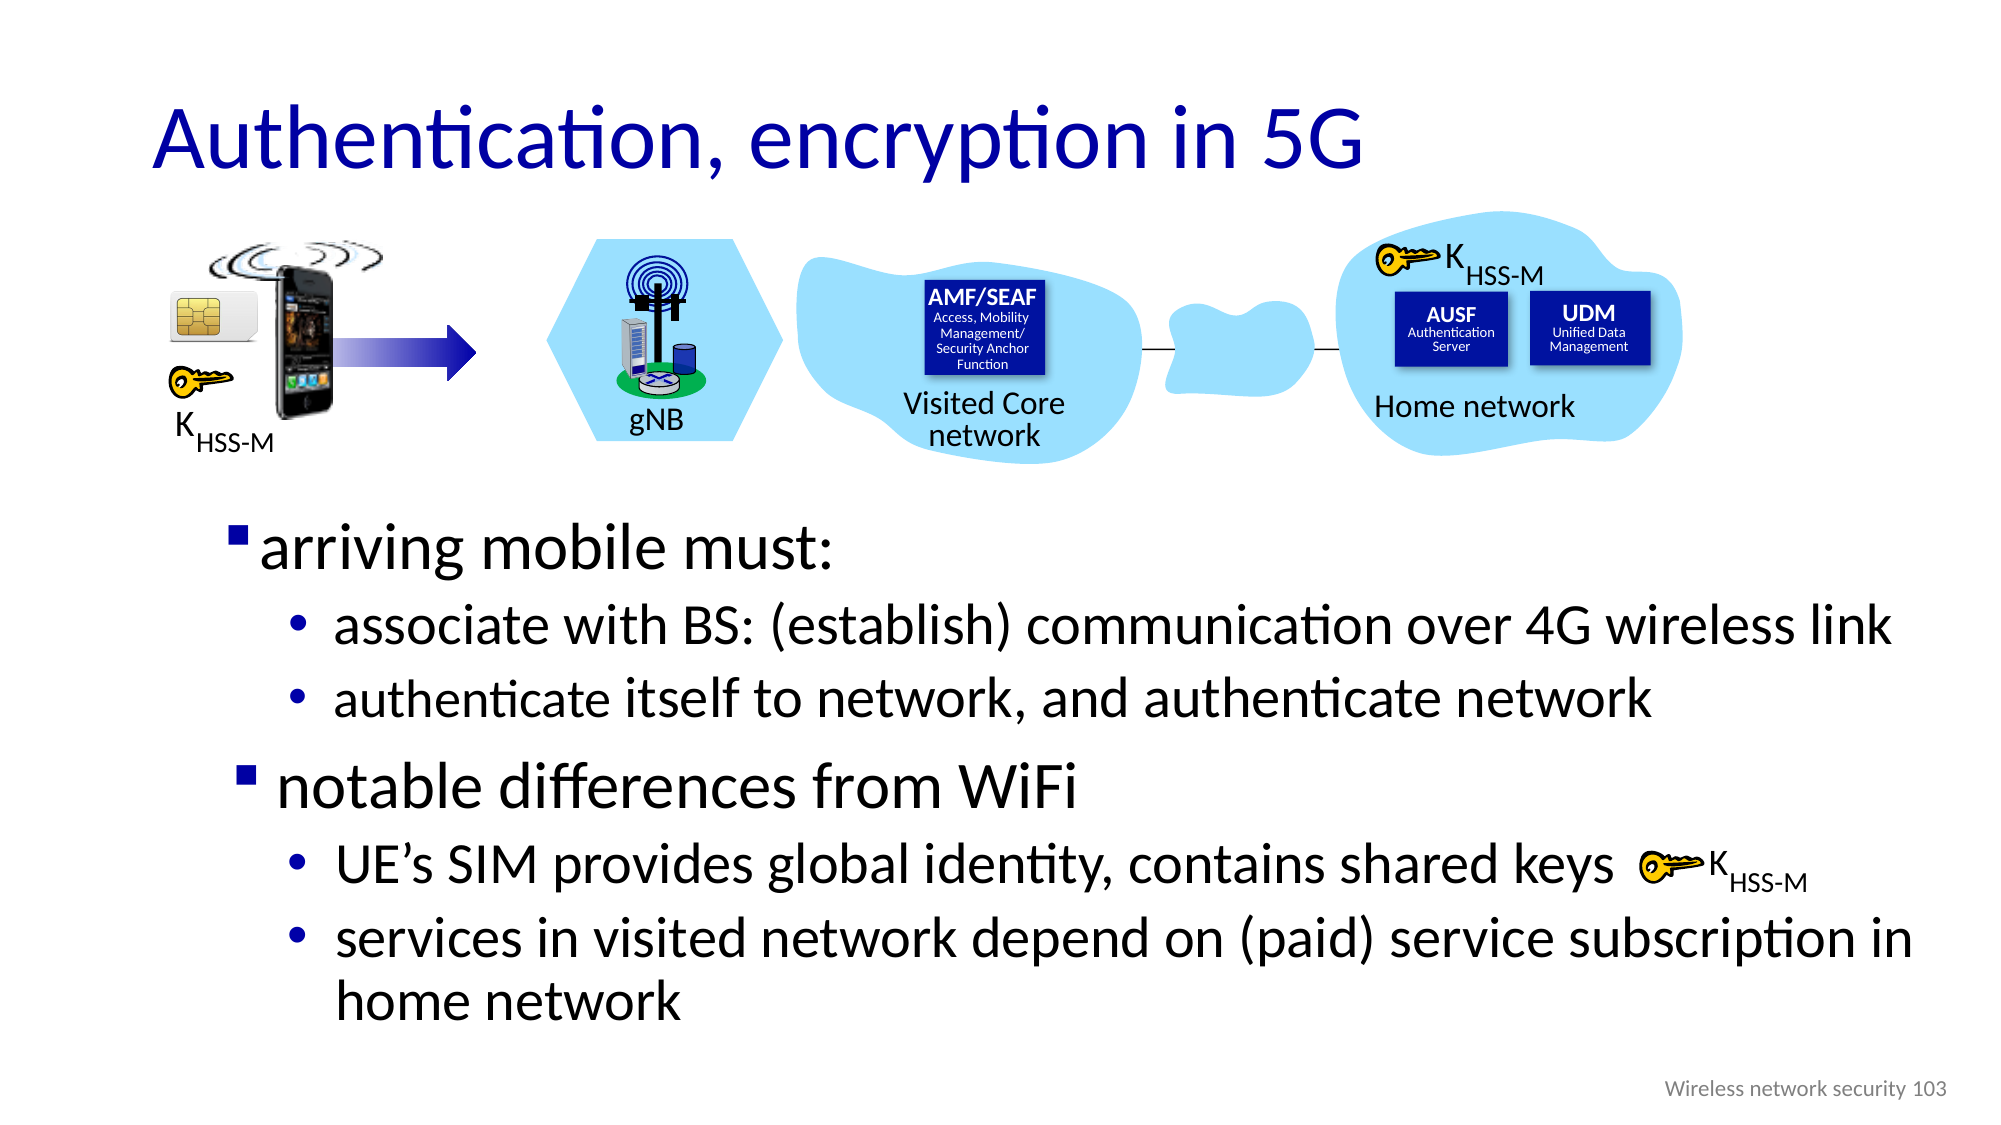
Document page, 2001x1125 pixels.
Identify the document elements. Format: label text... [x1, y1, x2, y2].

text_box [1638, 830, 1824, 907]
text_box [160, 365, 291, 467]
text_box [796, 257, 1143, 453]
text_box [909, 278, 1056, 382]
slide_number Wireless network security 103 [1512, 1056, 1963, 1117]
text_box [1382, 211, 1683, 456]
text_box Home network [1359, 376, 1591, 432]
text_box gNB [614, 397, 700, 445]
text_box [1391, 299, 1512, 367]
text_box [1335, 242, 1408, 404]
text_box Authentication, encryption in 5G [137, 65, 1863, 213]
text_box [383, 322, 478, 384]
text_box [616, 256, 707, 400]
text_box [1164, 300, 1316, 398]
picture [168, 291, 259, 343]
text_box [1375, 223, 1561, 299]
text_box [208, 239, 383, 420]
text_box Visited Core network [888, 382, 1081, 461]
text_box [545, 238, 785, 443]
text_box arriving mobile must: associate with BS: (establish) communication over 4G wireless link authenticate itself to network, and authenticate network notable differences from WiFi UE’s SIM provides global identity, contains shared keys services in visited network depend on (paid) service subscription in home network [186, 504, 1935, 1058]
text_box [1523, 290, 1655, 366]
